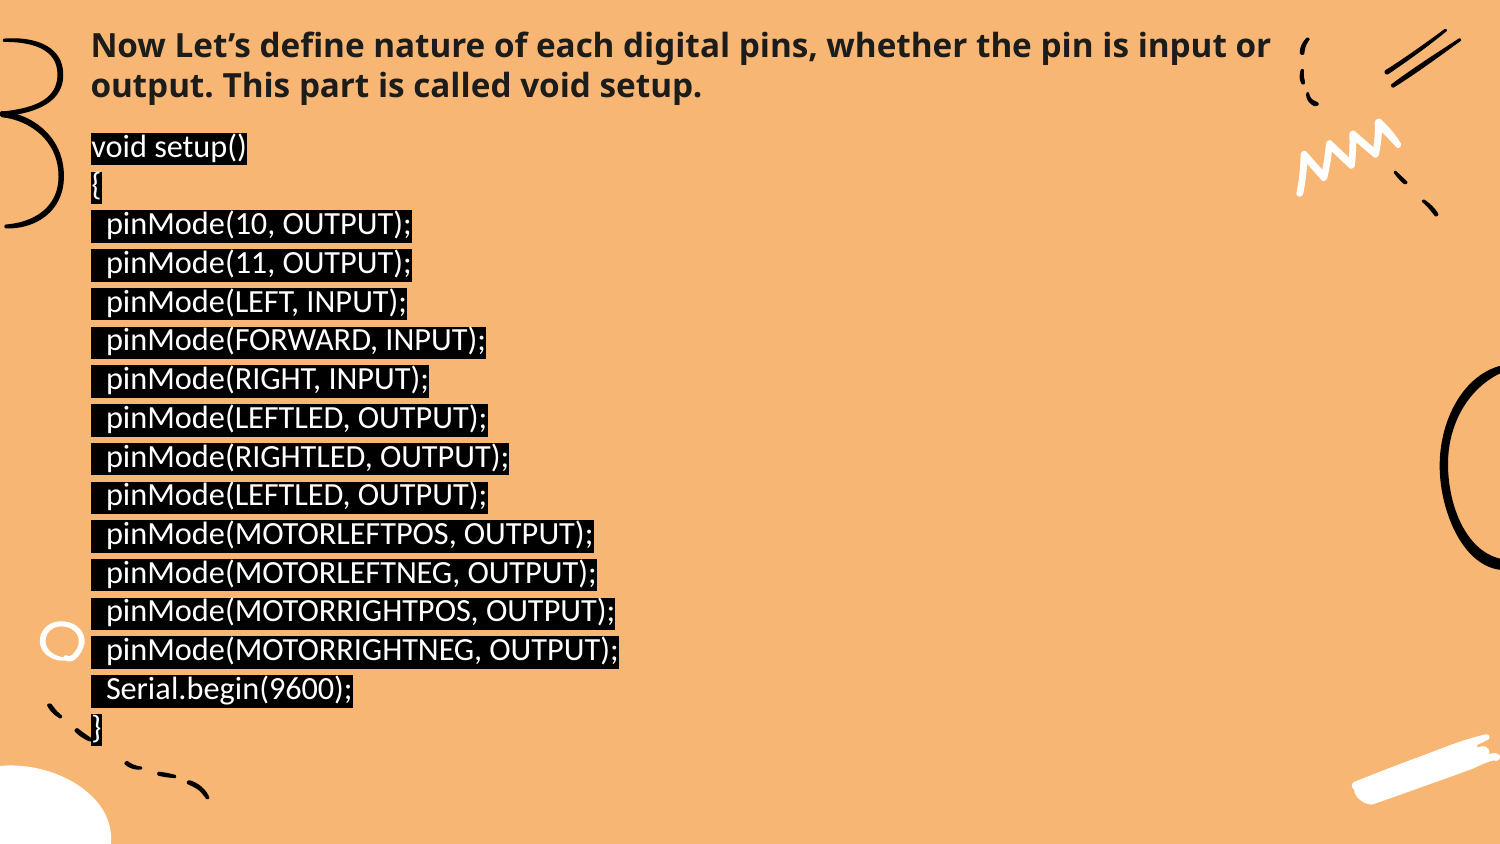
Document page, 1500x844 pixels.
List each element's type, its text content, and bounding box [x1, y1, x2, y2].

text_box void setup() { pinMode(10, OUTPUT); pinMode(11, OUTPUT); pinMode(LEFT, INPUT); pinMode(FORWARD, INPUT); pinMode(RIGHT, INPUT); pinMode(LEFTLED, OUTPUT); pinMode(RIGHTLED, OUTPUT); pinMode(LEFTLED, OUTPUT); pinMode(MOTORLEFTPOS, OUTPUT); pinMode(MOTORLEFTNEG, OUTPUT); pinMode(MOTORRIGHTPOS, OUTPUT); pinMode(MOTORRIGHTNEG, OUTPUT); Serial.begin(9600); } [76, 117, 662, 752]
subtitle Now Let’s define nature of each digital pins, whether the pin is input or output. This part is called void setup. [56, 9, 1424, 844]
